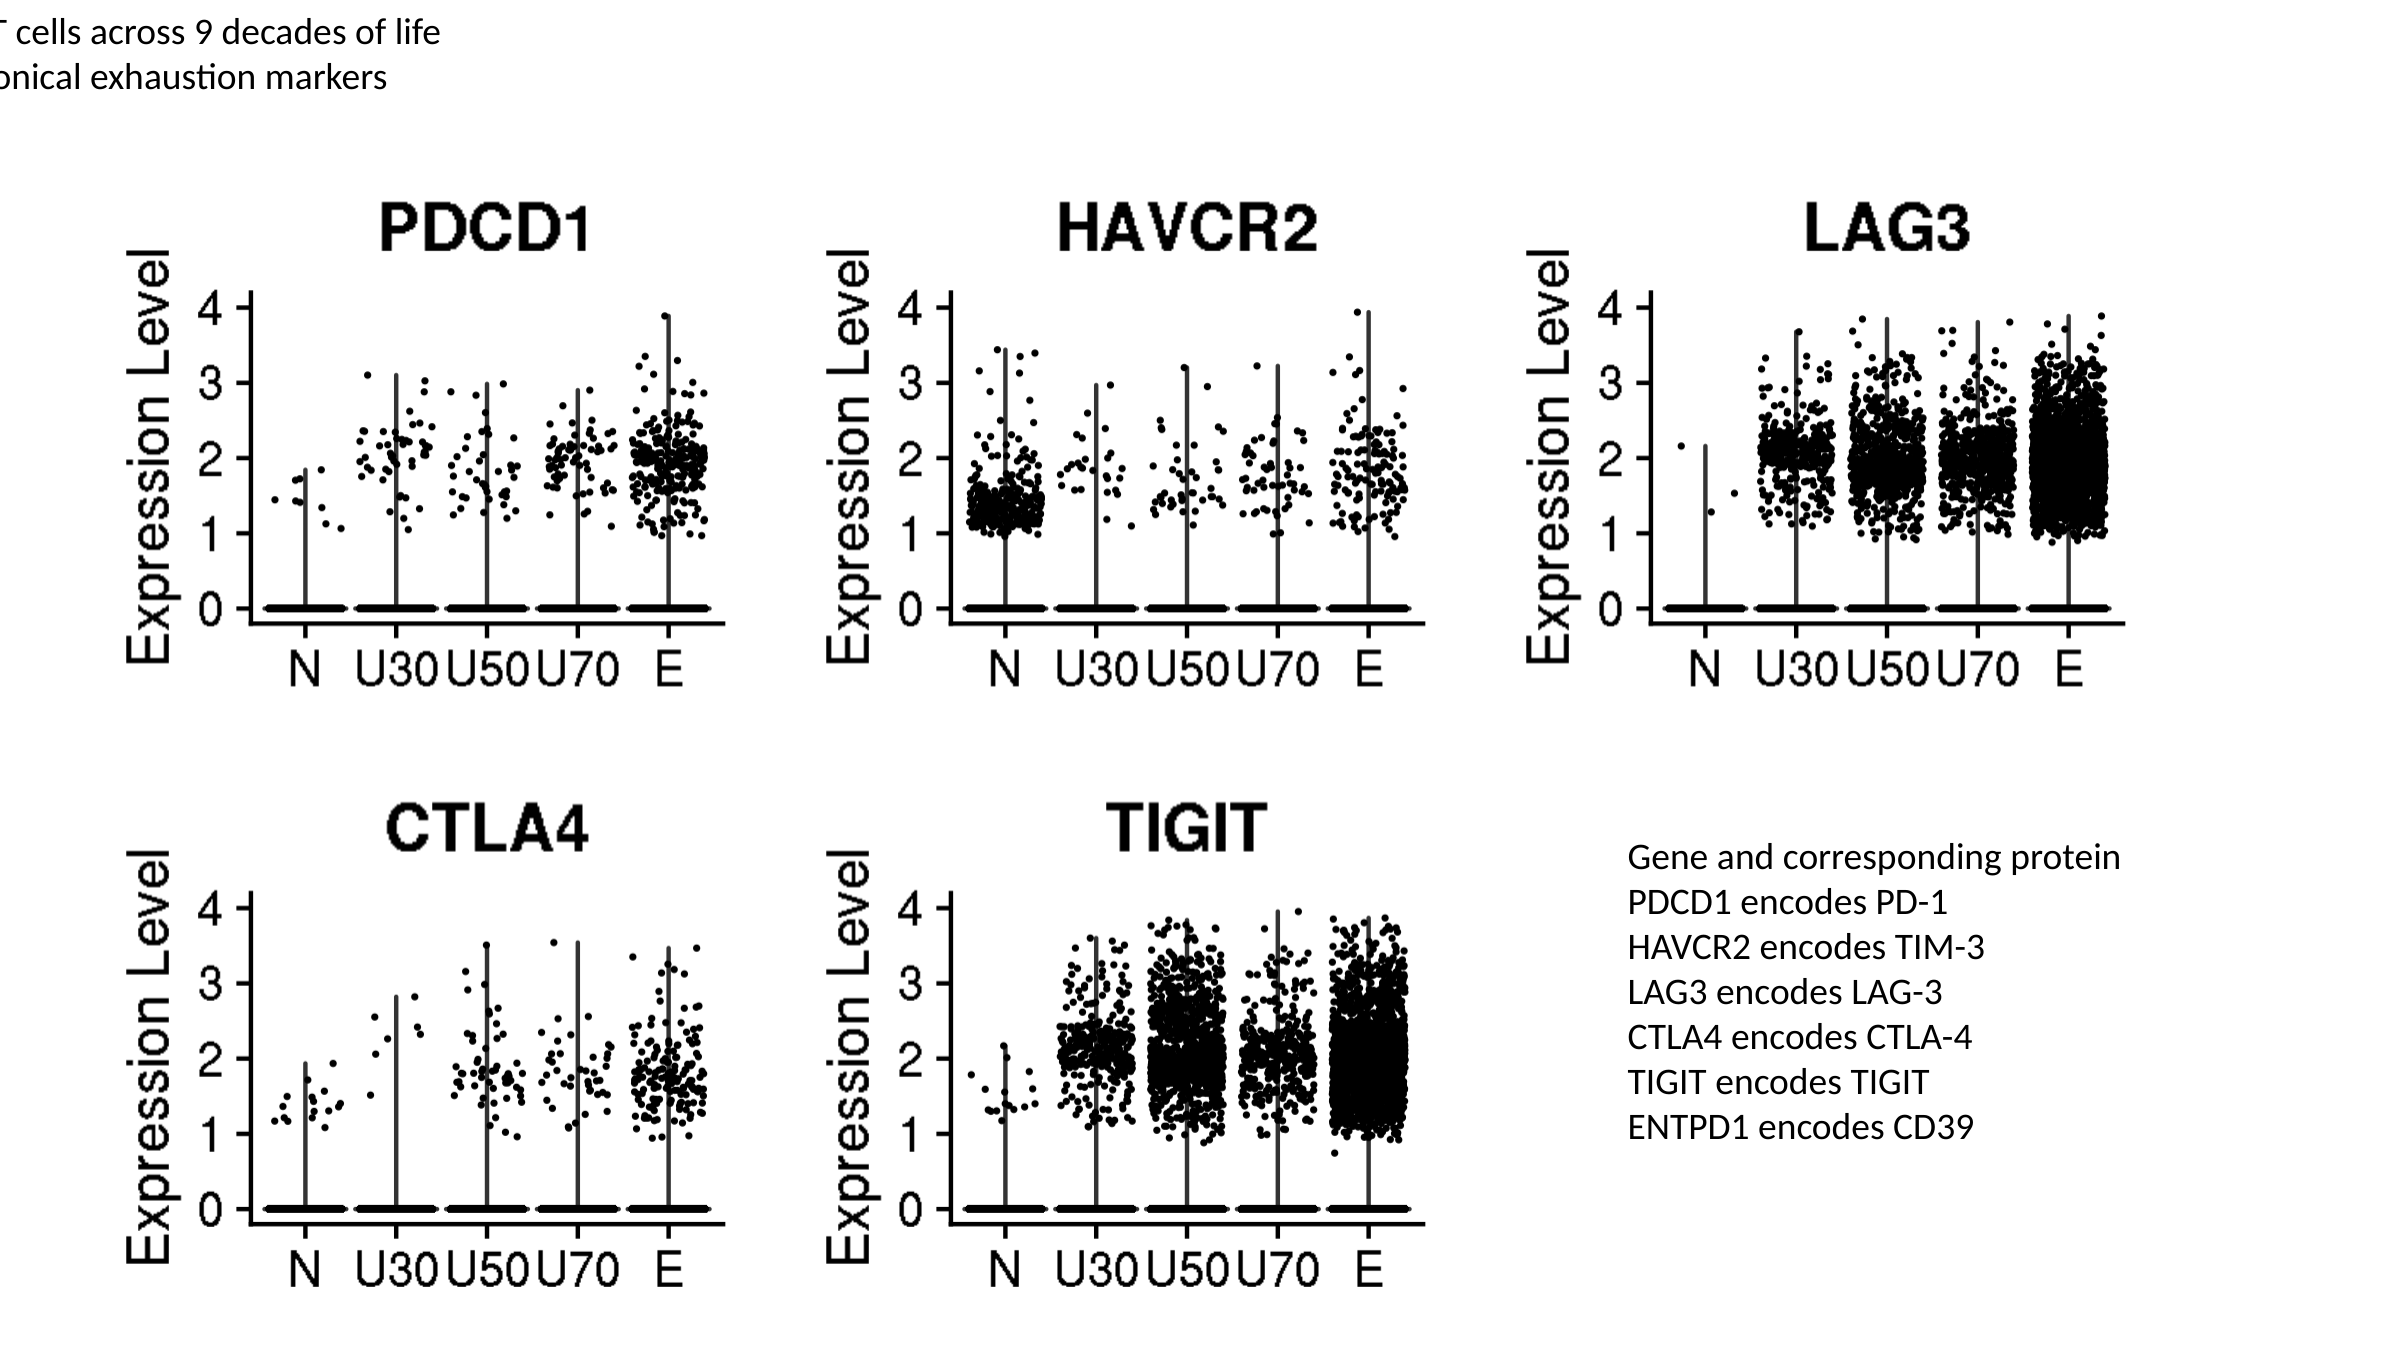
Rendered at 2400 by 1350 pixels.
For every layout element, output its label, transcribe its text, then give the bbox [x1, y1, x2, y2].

picture [74, 149, 2176, 1350]
text_box GSE136184: CD8+ T cells across 9 decades of life Violin plots for canonical exhaustion markers [0, 0, 457, 105]
